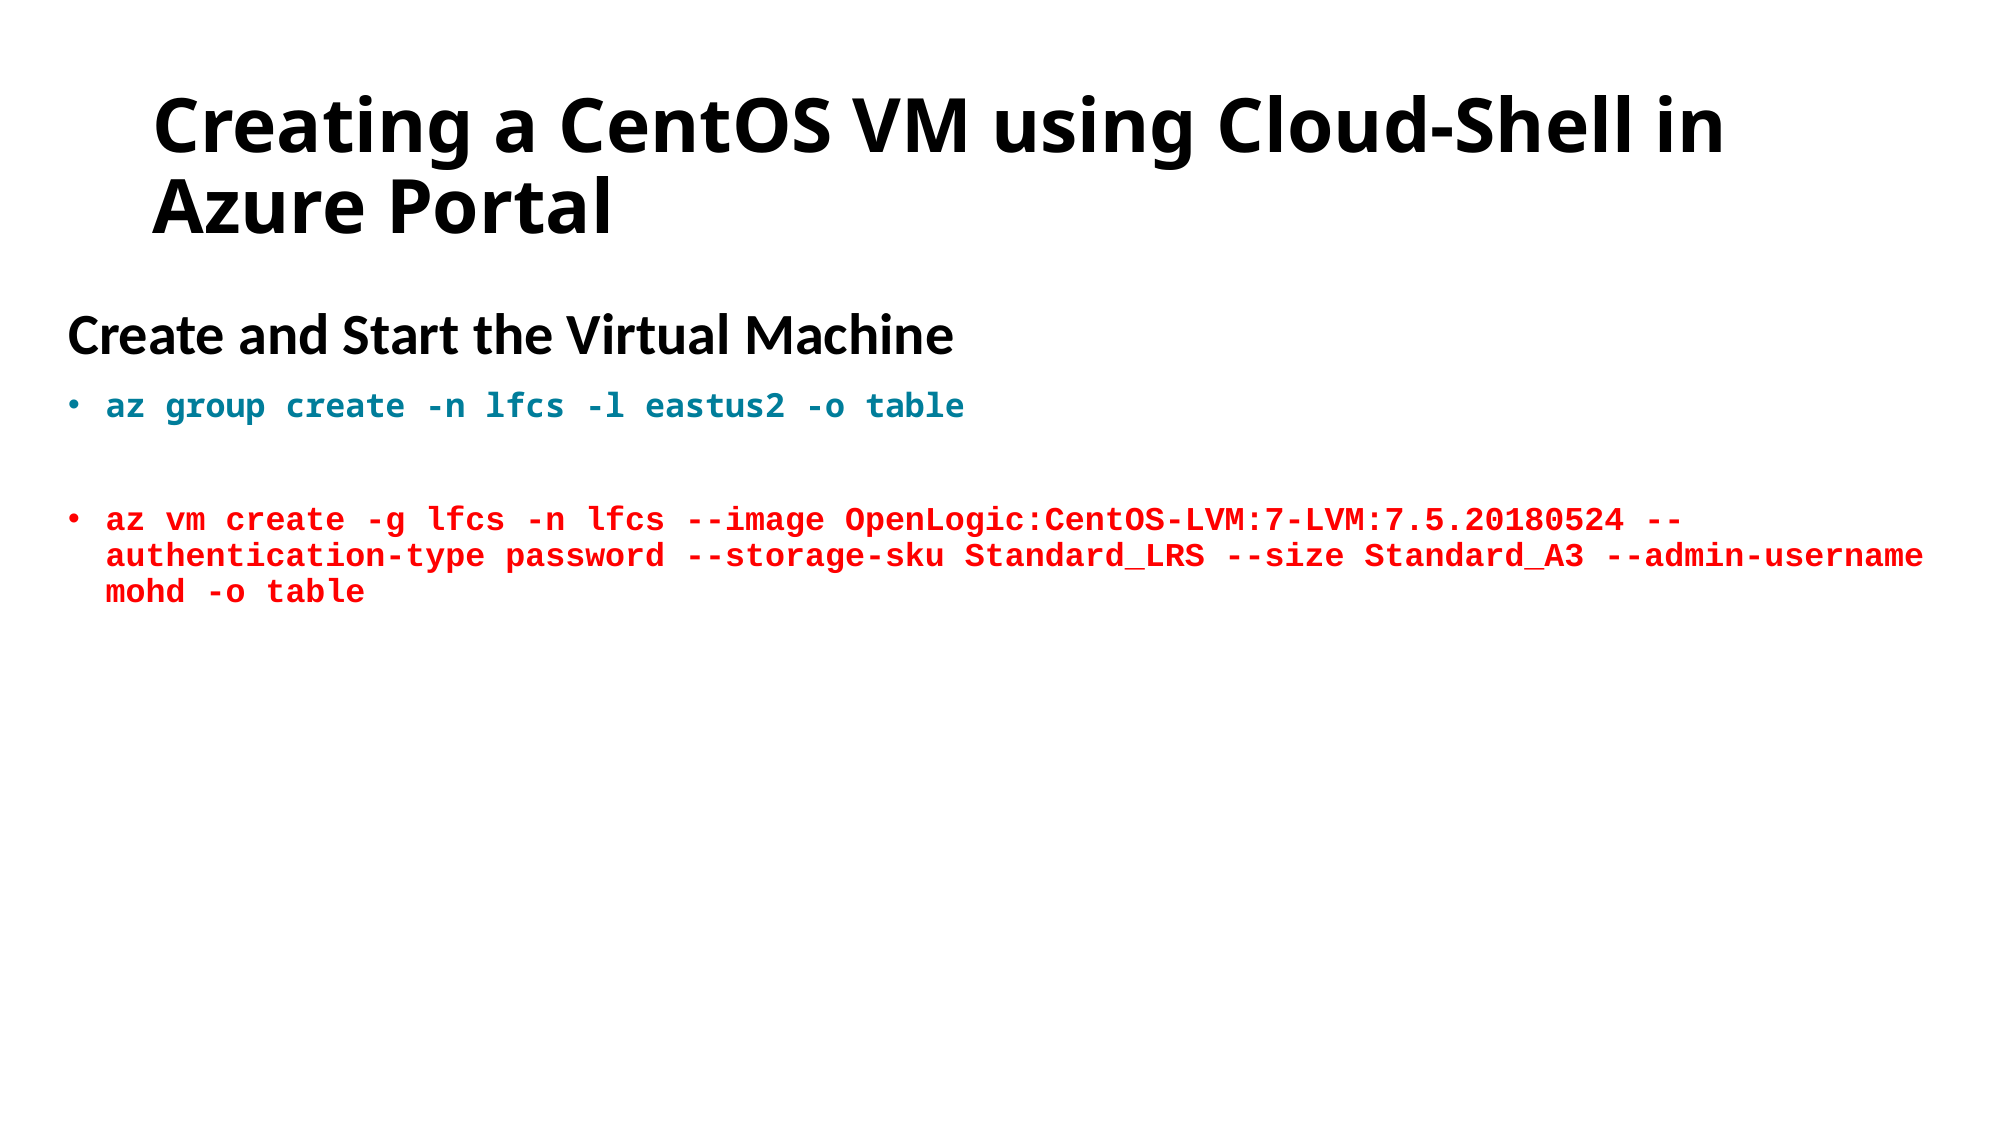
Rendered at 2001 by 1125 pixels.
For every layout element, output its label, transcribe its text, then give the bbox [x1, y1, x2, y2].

list Create and Start the Virtual Machine az group create -n lfcs -l eastus2 -o table az vm create -g lfcs -n lfcs --image OpenLogic:CentOS-LVM:7-LVM:7.5.20180524 --authentication-type password --storage-sku Standard_LRS --size Standard_A3 --admin-username mohd -o table [44, 218, 1956, 887]
title Creating a CentOS VM using Cloud-Shell in Azure Portal [137, 59, 1863, 278]
